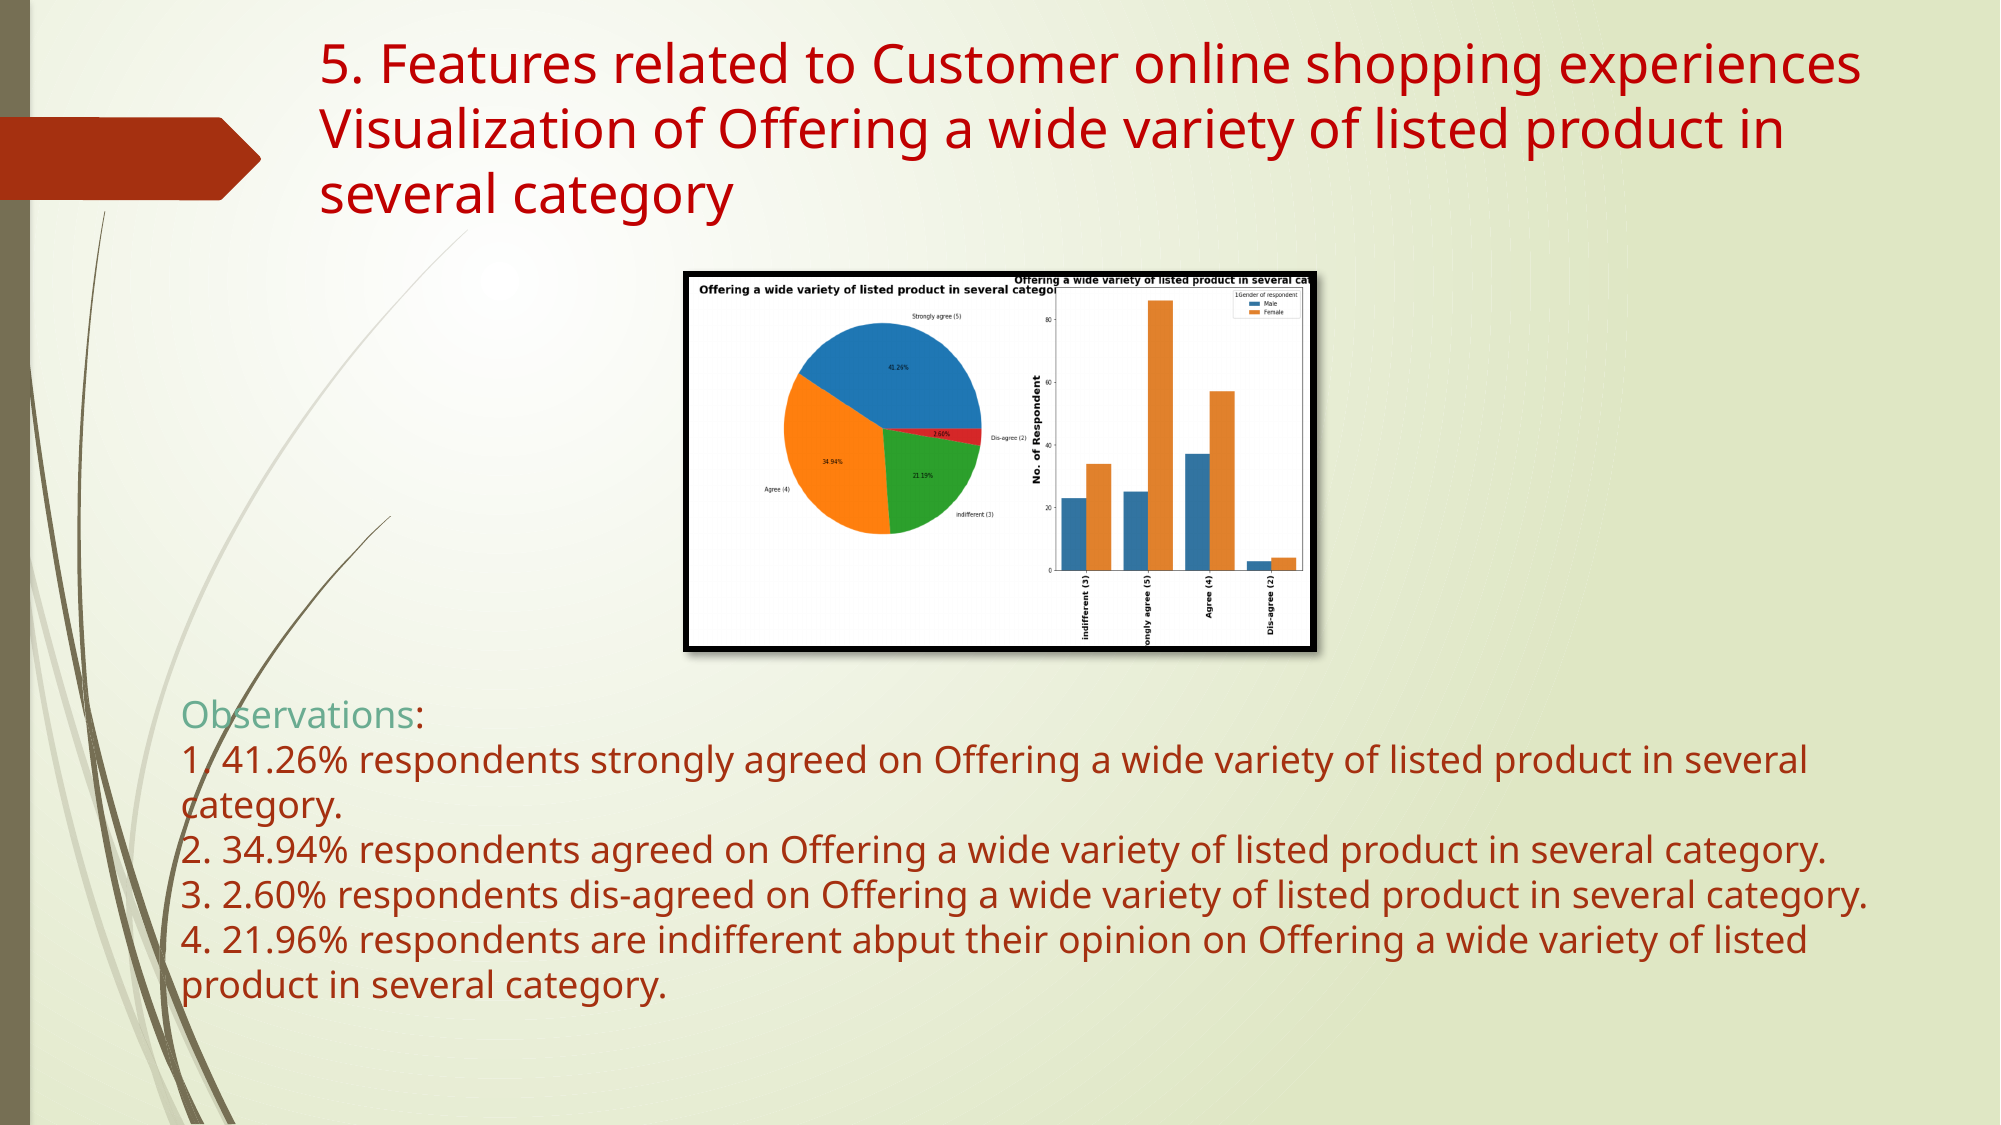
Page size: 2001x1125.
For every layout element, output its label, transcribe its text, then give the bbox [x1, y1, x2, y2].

text_box Observations: 1. 41.26% respondents strongly agreed on Offering a wide variety of listed product in several category. 2. 34.94% respondents agreed on Offering a wide variety of listed product in several category. 3. 2.60% respondents dis-agreed on Offering a wide variety of listed product in several category. 4. 21.96% respondents are indifferent abput their opinion on Offering a wide variety of listed product in several category. [165, 684, 1888, 1014]
title 5. Features related to Customer online shopping experiences Visualization of Offering a wide variety of listed product in several category [304, 22, 1888, 239]
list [689, 276, 1311, 646]
